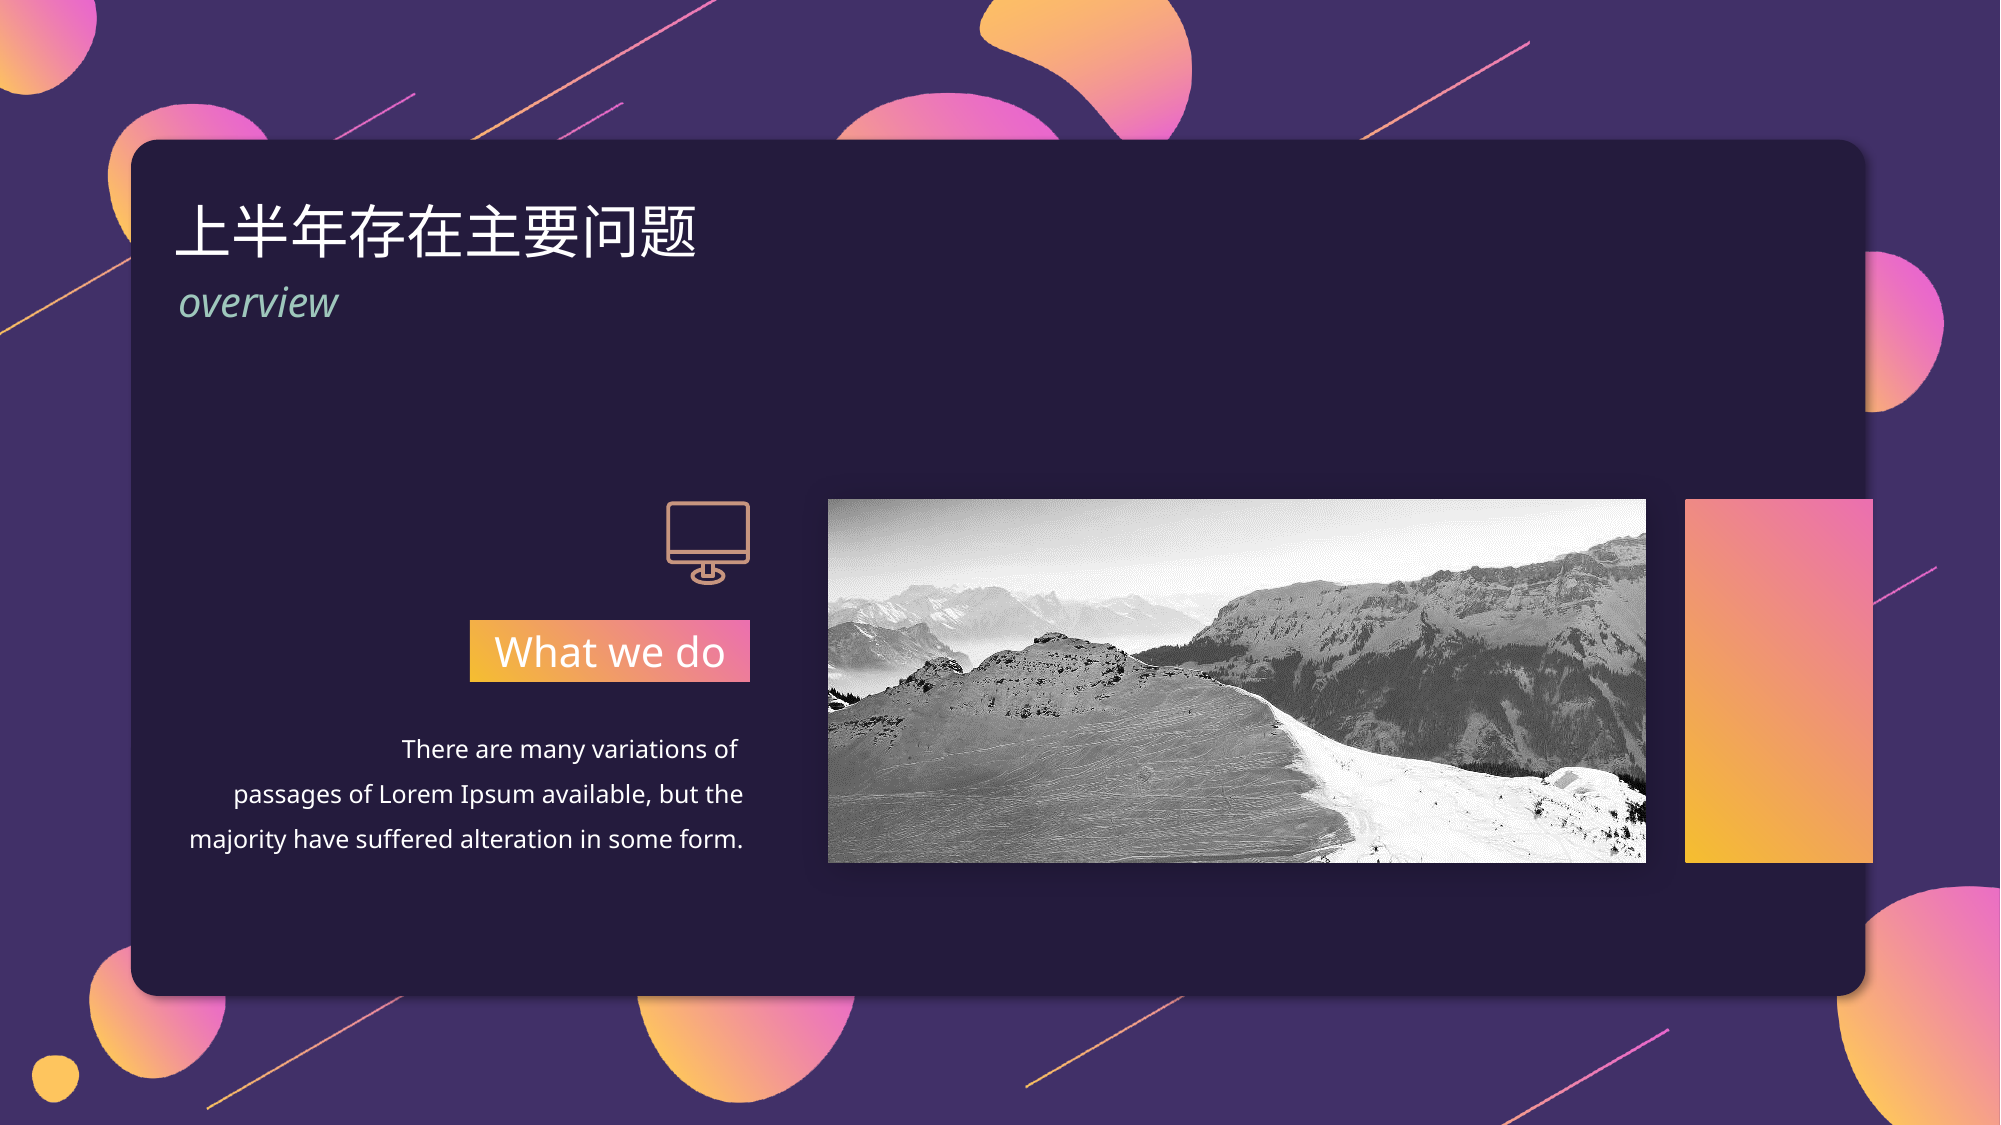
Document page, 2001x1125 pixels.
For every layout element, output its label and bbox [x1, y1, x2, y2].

text_box [469, 620, 760, 685]
text_box [666, 501, 750, 585]
text_box [0, 0, 2000, 1125]
picture [828, 499, 1646, 864]
